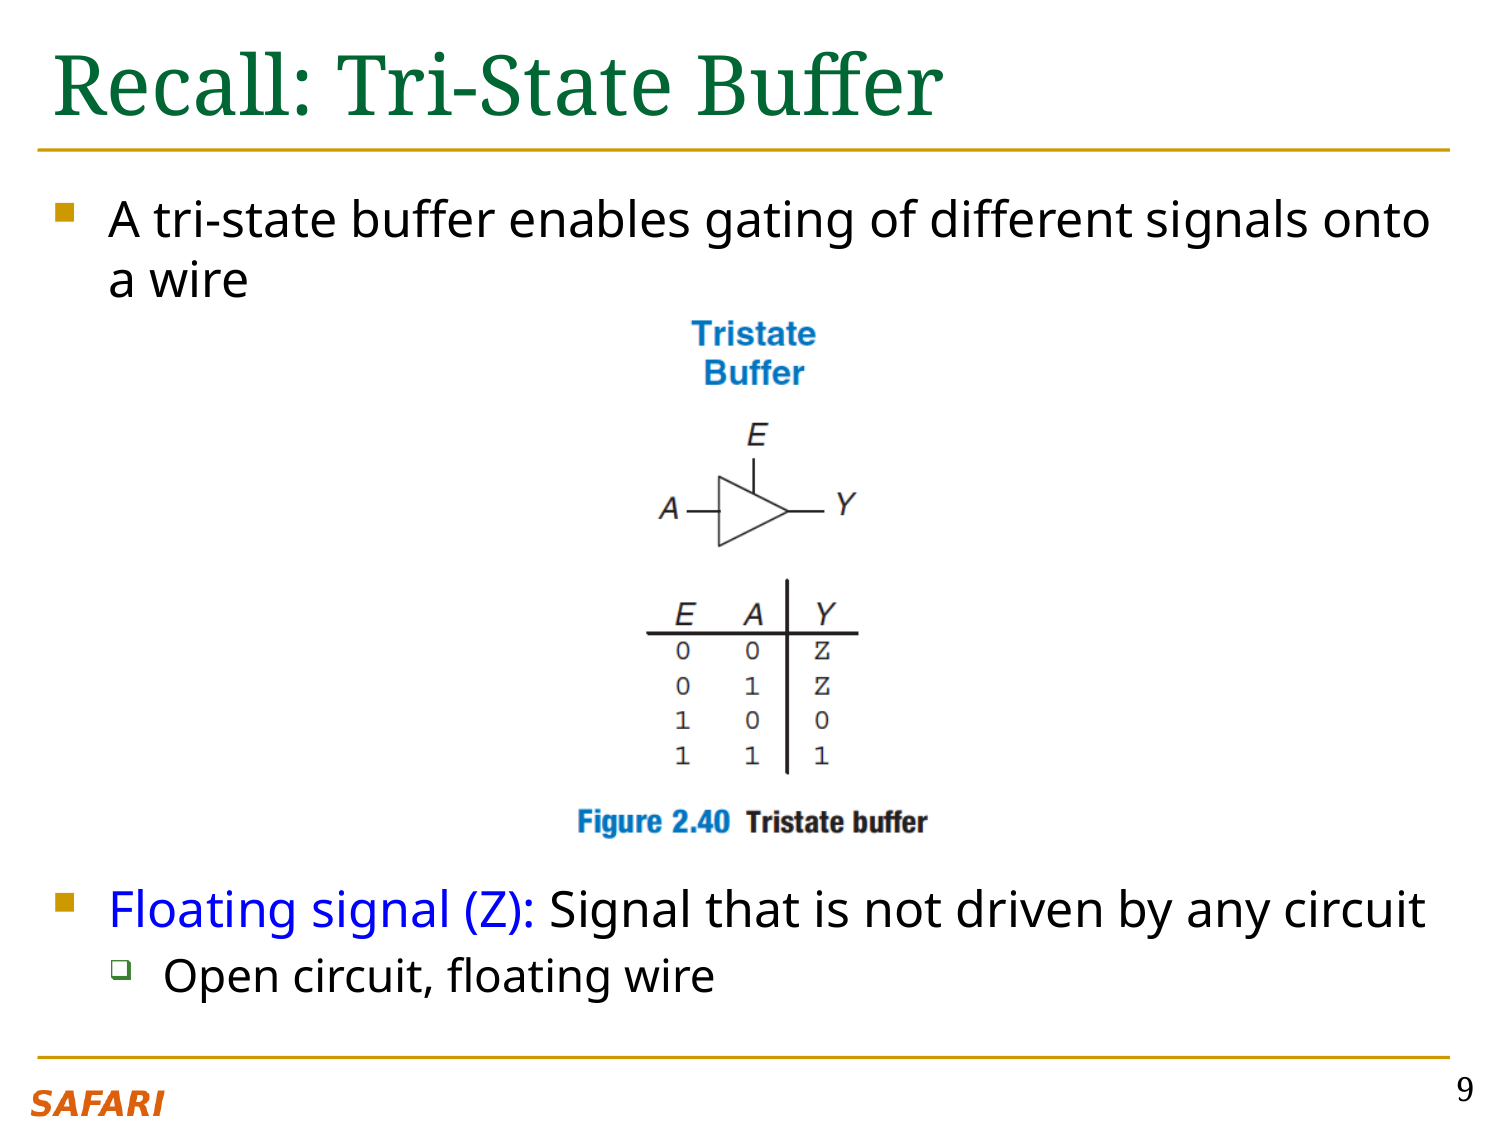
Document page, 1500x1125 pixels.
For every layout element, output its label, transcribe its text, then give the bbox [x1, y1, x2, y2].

slide_number 9 [1139, 1045, 1490, 1121]
title Recall: Tri-State Buffer [37, 24, 1450, 170]
picture [29, 1083, 169, 1124]
picture [552, 299, 948, 858]
list A tri-state buffer enables gating of different signals onto a wire Floating signal (Z): Signal that is not driven by any circuit Open circuit, floating wire [37, 179, 1450, 1025]
